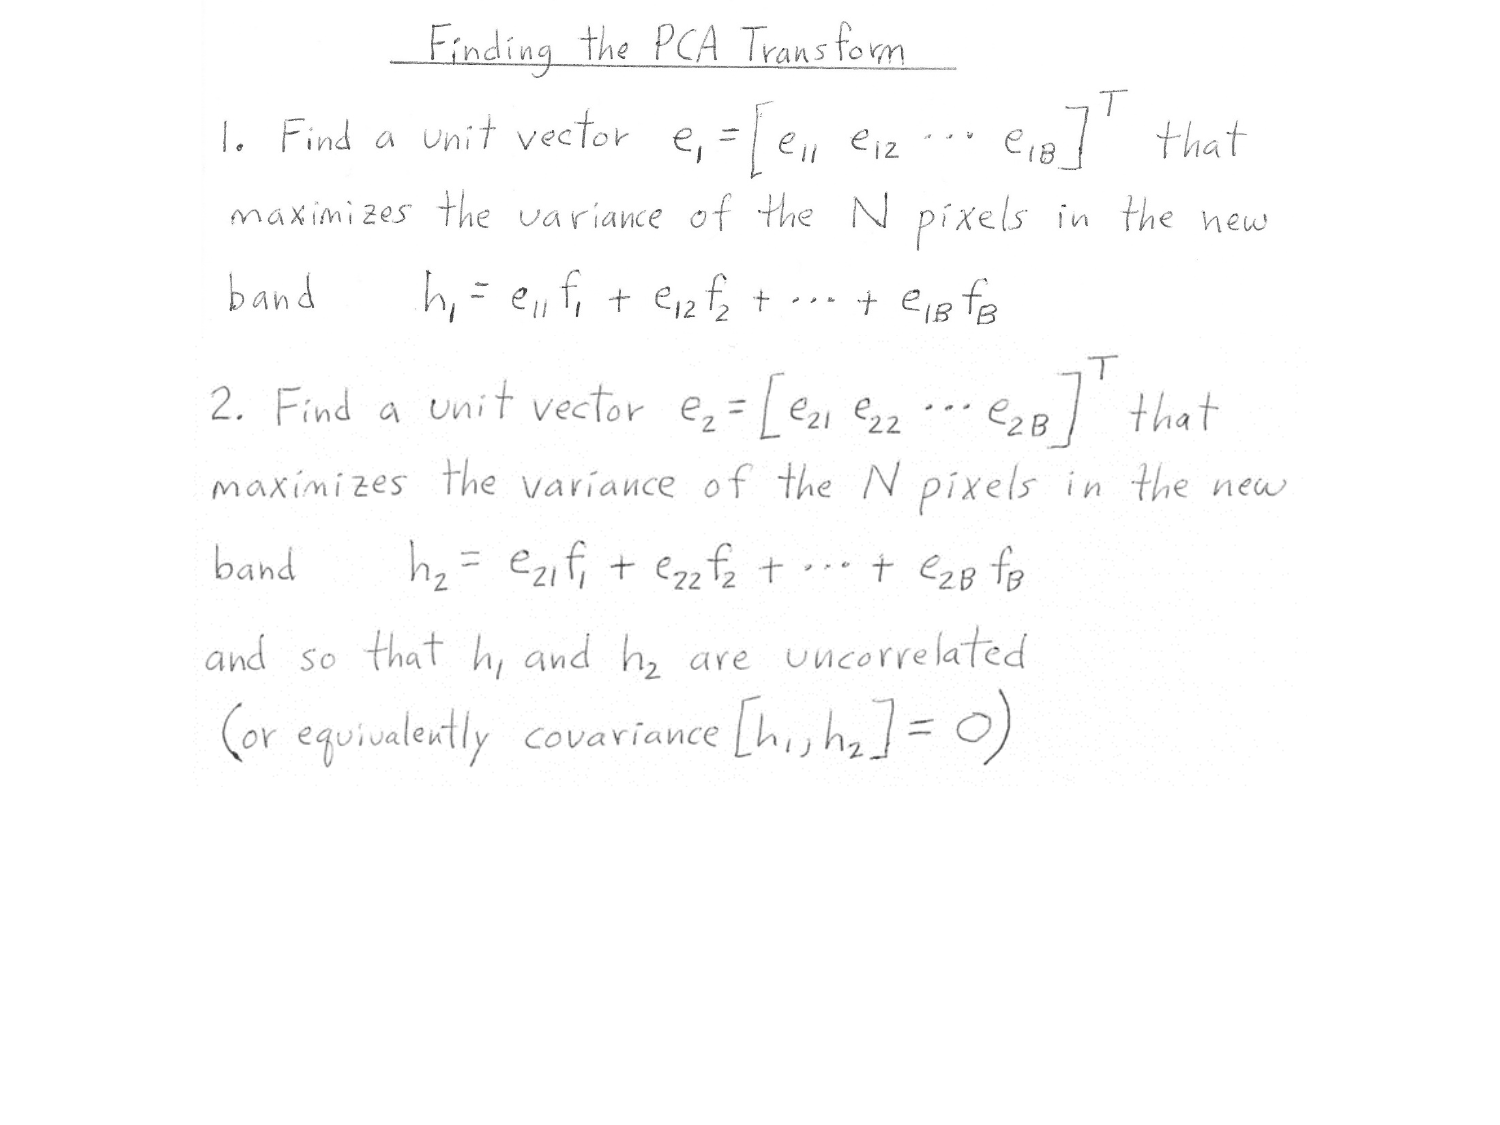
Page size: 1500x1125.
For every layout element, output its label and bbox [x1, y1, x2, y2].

picture [192, 0, 1308, 787]
